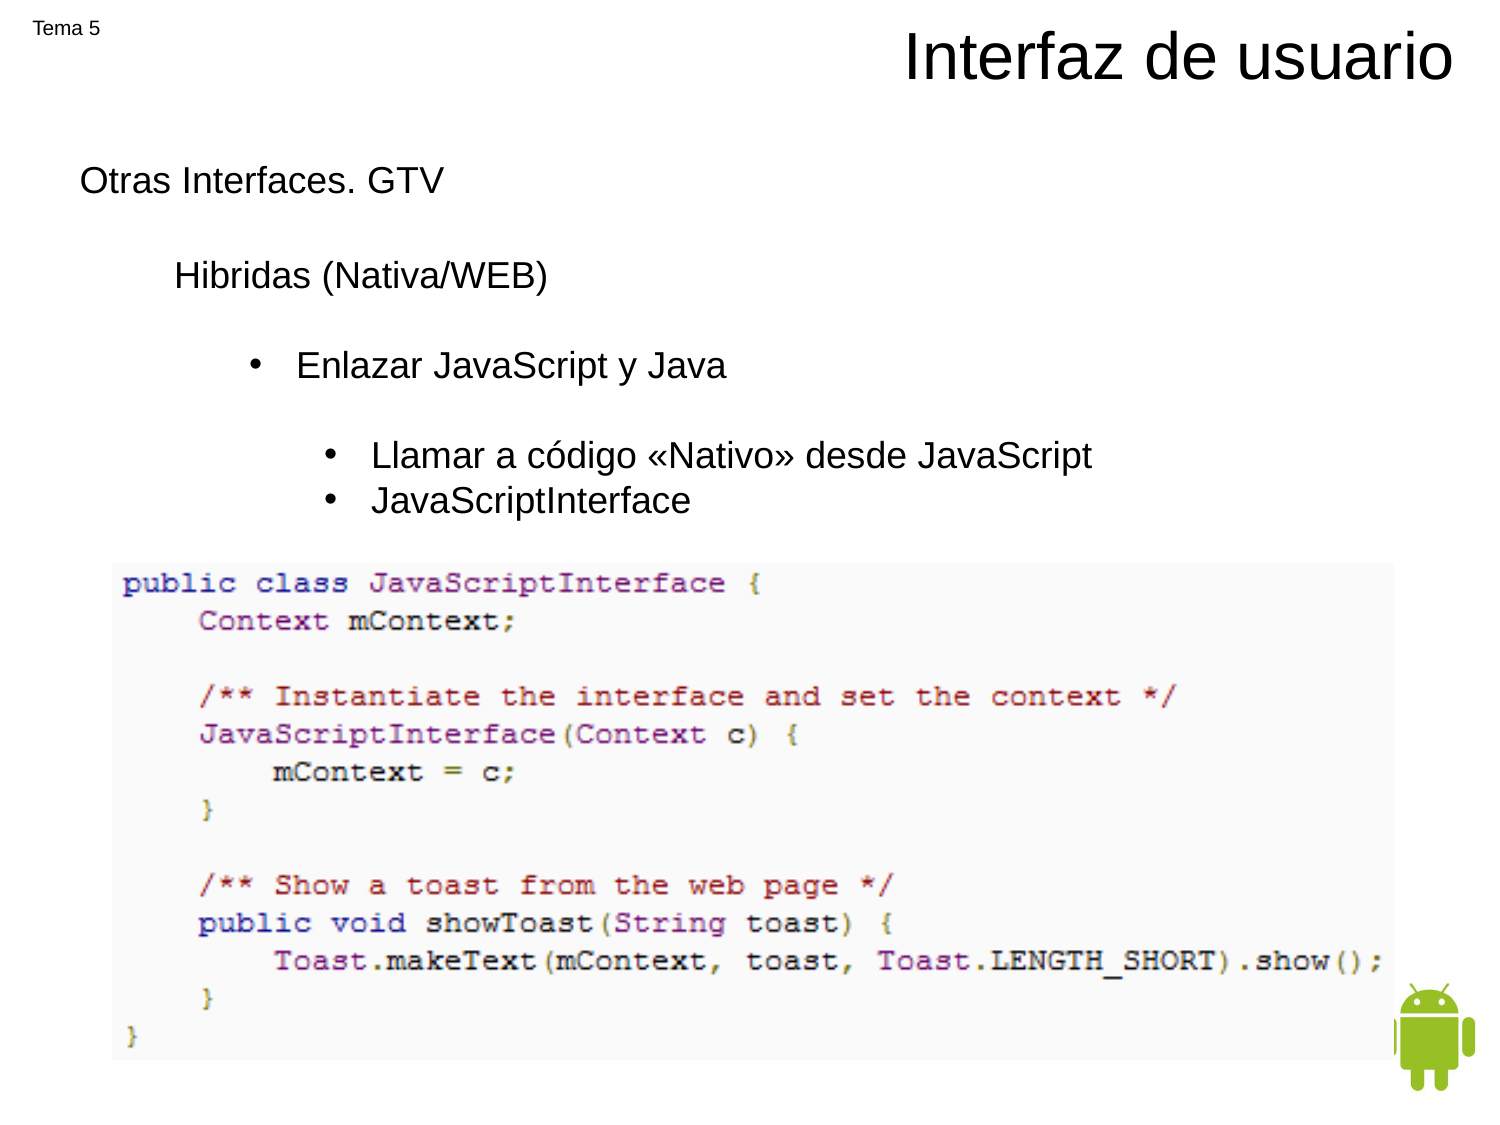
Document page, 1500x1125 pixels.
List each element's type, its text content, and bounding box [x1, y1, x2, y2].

text_box Tema 5 [17, 7, 195, 48]
text_box Hibridas (Nativa/WEB) Enlazar JavaScript y Java Llamar a código «Nativo» desde JavaScript JavaScriptInterface [159, 243, 1269, 529]
picture [111, 562, 1483, 1097]
title Interfaz de usuario [643, 30, 1471, 76]
text_box Otras Interfaces. GTV [64, 148, 585, 209]
